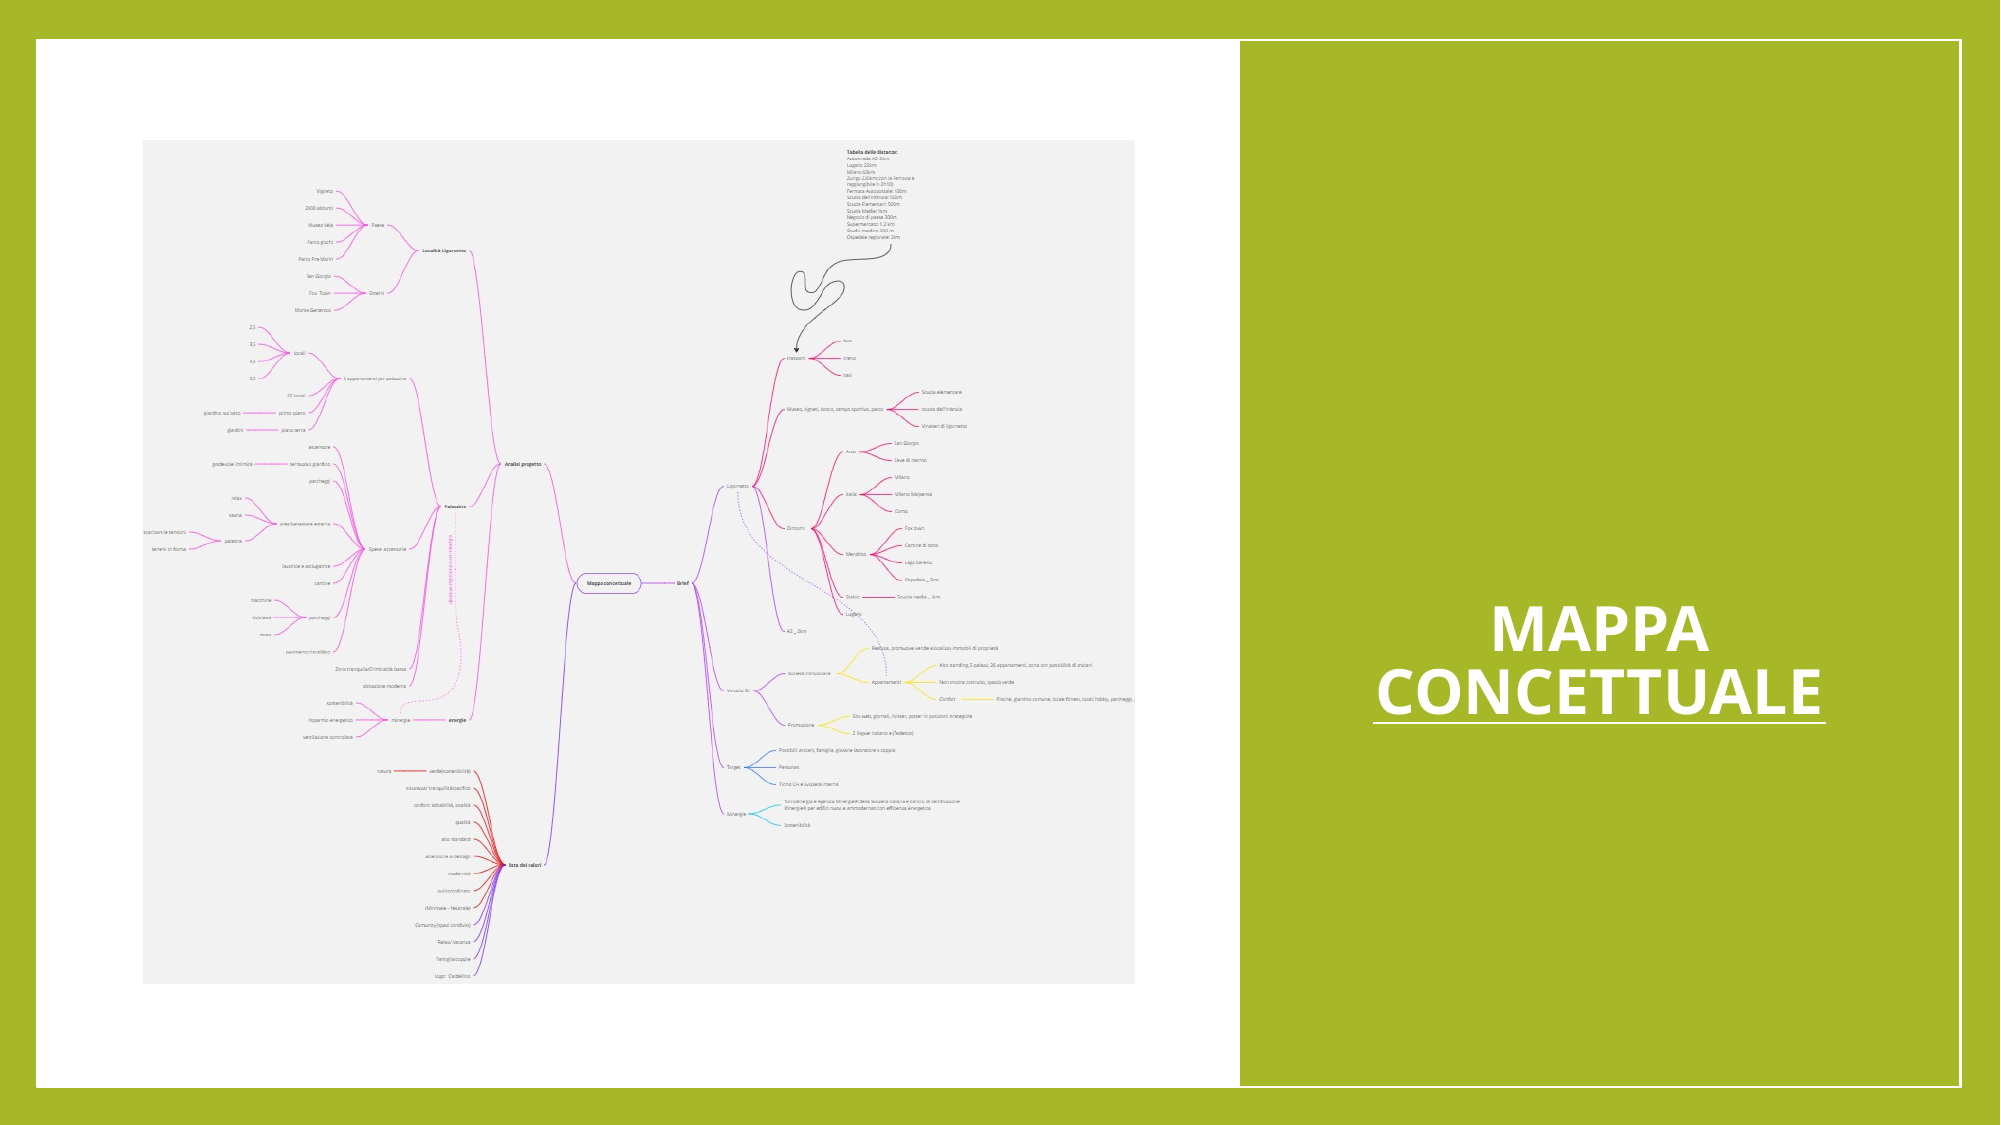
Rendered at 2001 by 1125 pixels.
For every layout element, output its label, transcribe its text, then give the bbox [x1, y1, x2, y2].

title Mappa concettuale [1344, 140, 1855, 735]
text_box [36, 39, 1962, 1088]
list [142, 140, 1136, 985]
